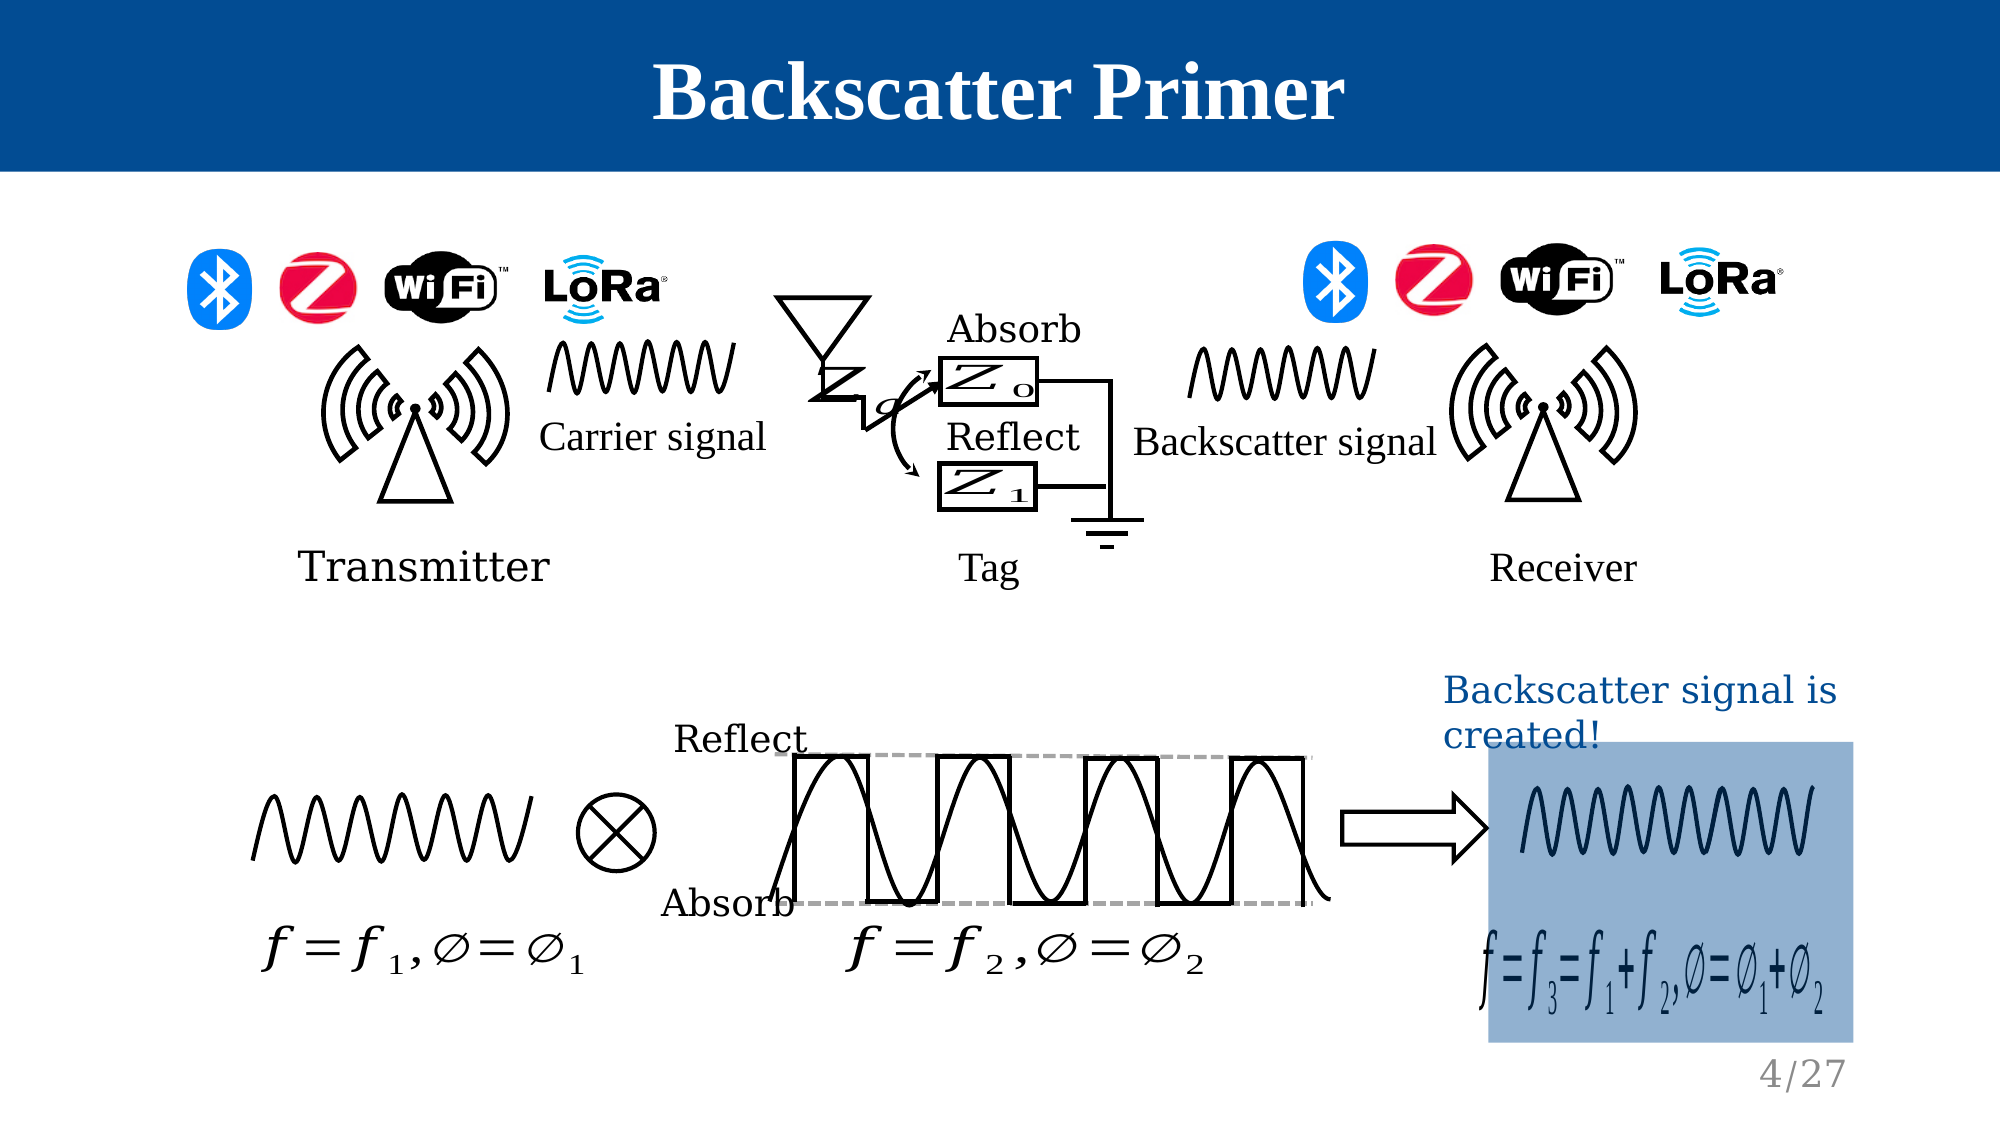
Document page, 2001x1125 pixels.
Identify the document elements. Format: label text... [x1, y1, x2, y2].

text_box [306, 364, 525, 502]
text_box [1341, 792, 1487, 864]
text_box [1086, 759, 1157, 901]
text_box [1010, 809, 1085, 903]
picture [372, 248, 514, 326]
text_box [943, 393, 949, 405]
text_box [795, 758, 867, 902]
picture [1303, 240, 1369, 323]
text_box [808, 374, 879, 416]
text_box [778, 826, 794, 871]
text_box [775, 296, 870, 360]
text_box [1434, 363, 1653, 500]
picture [1395, 244, 1476, 322]
picture [516, 240, 684, 338]
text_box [938, 754, 1313, 758]
text_box [1188, 346, 1376, 401]
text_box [868, 754, 937, 758]
text_box [892, 431, 930, 477]
picture [187, 248, 253, 331]
text_box Tag [821, 532, 1158, 597]
text_box [547, 340, 735, 395]
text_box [865, 381, 943, 431]
picture [1488, 240, 1630, 318]
text_box Backscatter Primer [0, 0, 2000, 173]
text_box [868, 804, 937, 901]
picture [279, 252, 360, 330]
text_box Backscatter signal [1118, 406, 1434, 472]
text_box Absorb [646, 871, 813, 931]
text_box [1304, 854, 1331, 901]
text_box [576, 793, 656, 873]
text_box Carrier signal [525, 401, 845, 467]
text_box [1071, 519, 1145, 547]
text_box [1487, 764, 1854, 1042]
text_box Reflect [658, 707, 826, 768]
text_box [1003, 412, 1141, 488]
text_box [938, 758, 1009, 901]
text_box Transmitter [231, 532, 617, 598]
text_box [1158, 808, 1231, 903]
text_box Reflect [930, 405, 1098, 466]
text_box Backscatter signal is created! [1428, 659, 1944, 764]
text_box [774, 754, 794, 758]
text_box Receiver [1395, 532, 1732, 597]
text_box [589, 805, 644, 860]
text_box [1232, 760, 1303, 900]
text_box [251, 793, 533, 864]
text_box [914, 369, 937, 381]
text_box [1521, 786, 1814, 855]
picture [1632, 233, 1800, 330]
text_box Absorb [932, 297, 1100, 358]
slide_number 4/27 [1412, 1042, 1863, 1103]
